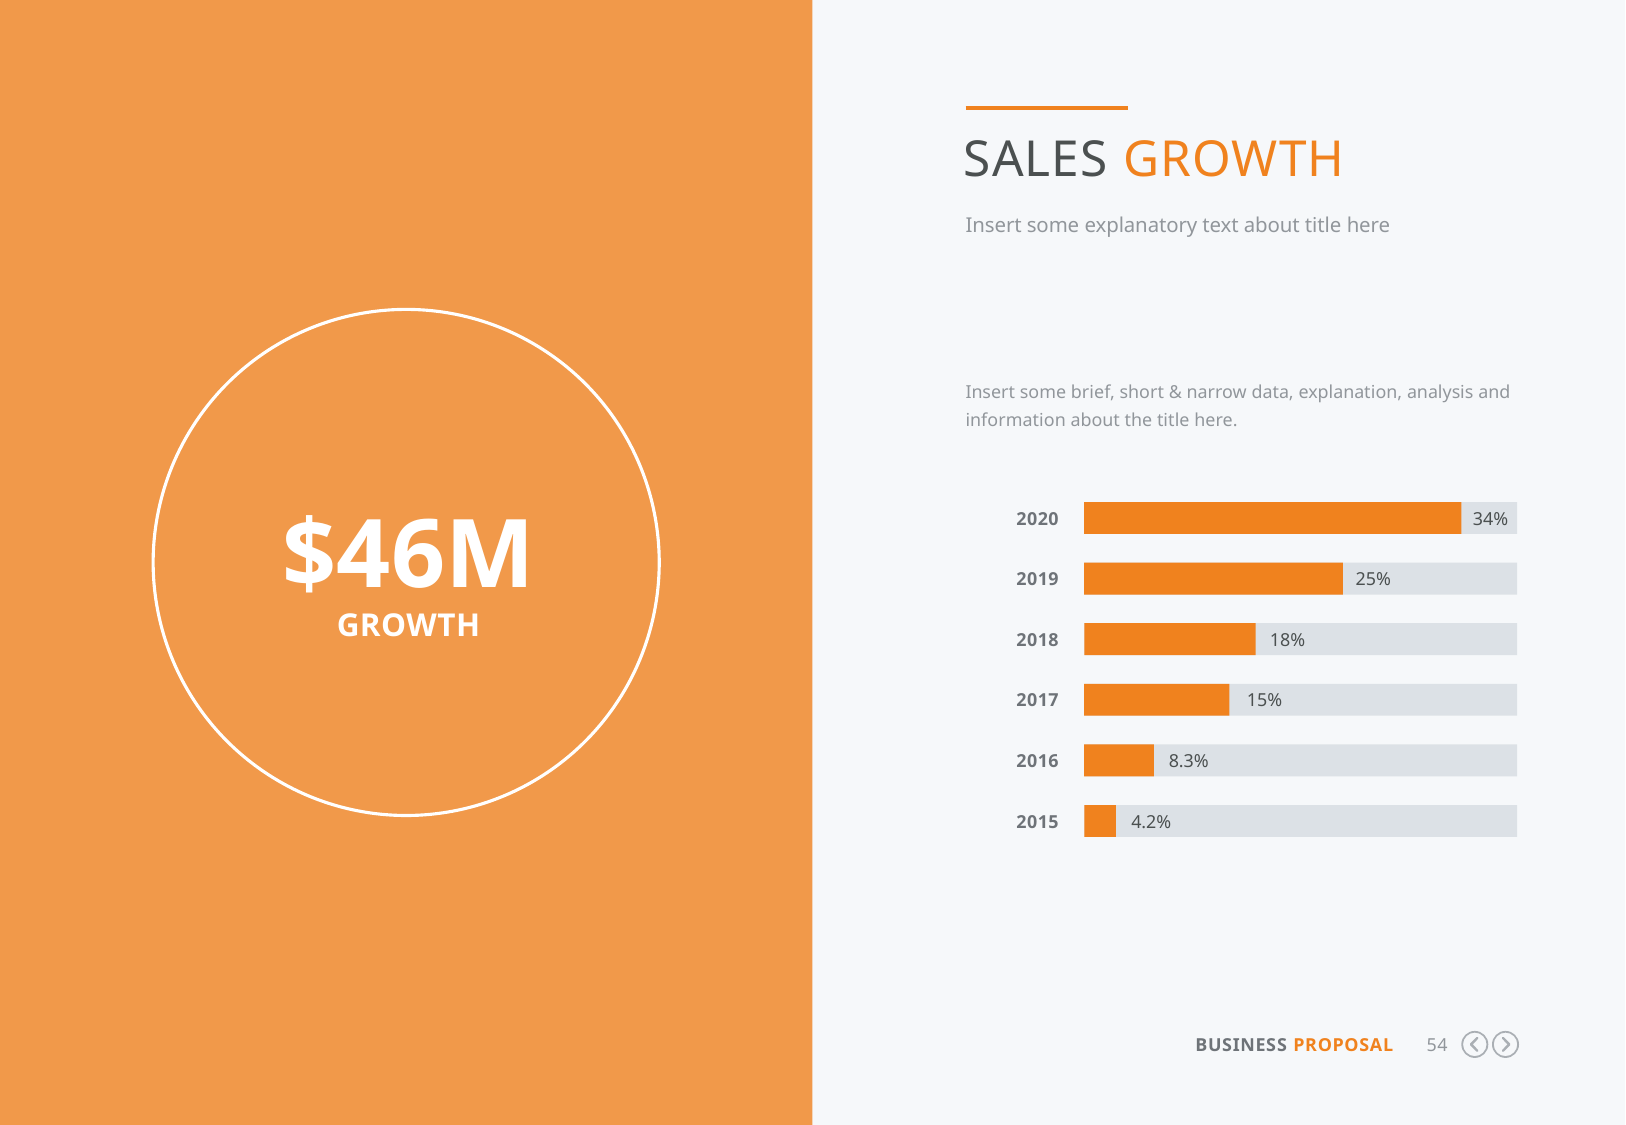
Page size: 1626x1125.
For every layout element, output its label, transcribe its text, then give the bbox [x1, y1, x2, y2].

text_box 2019 [964, 567, 1059, 590]
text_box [1084, 623, 1518, 656]
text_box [1084, 501, 1518, 535]
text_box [1084, 805, 1518, 838]
text_box 2018 [964, 628, 1059, 650]
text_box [1084, 562, 1518, 595]
picture [0, 0, 813, 1125]
text_box 2016 [964, 749, 1059, 772]
text_box 2020 [964, 507, 1059, 529]
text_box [1084, 683, 1518, 716]
text_box 2015 [964, 810, 1059, 832]
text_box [1084, 744, 1518, 777]
text_box 2017 [964, 688, 1059, 711]
text_box Insert some brief, short & narrow data, explanation, analysis and information about the title here. [965, 373, 1517, 430]
text_box Insert some explanatory text about title here [965, 211, 1519, 237]
text_box Sales Growth [963, 126, 1519, 187]
